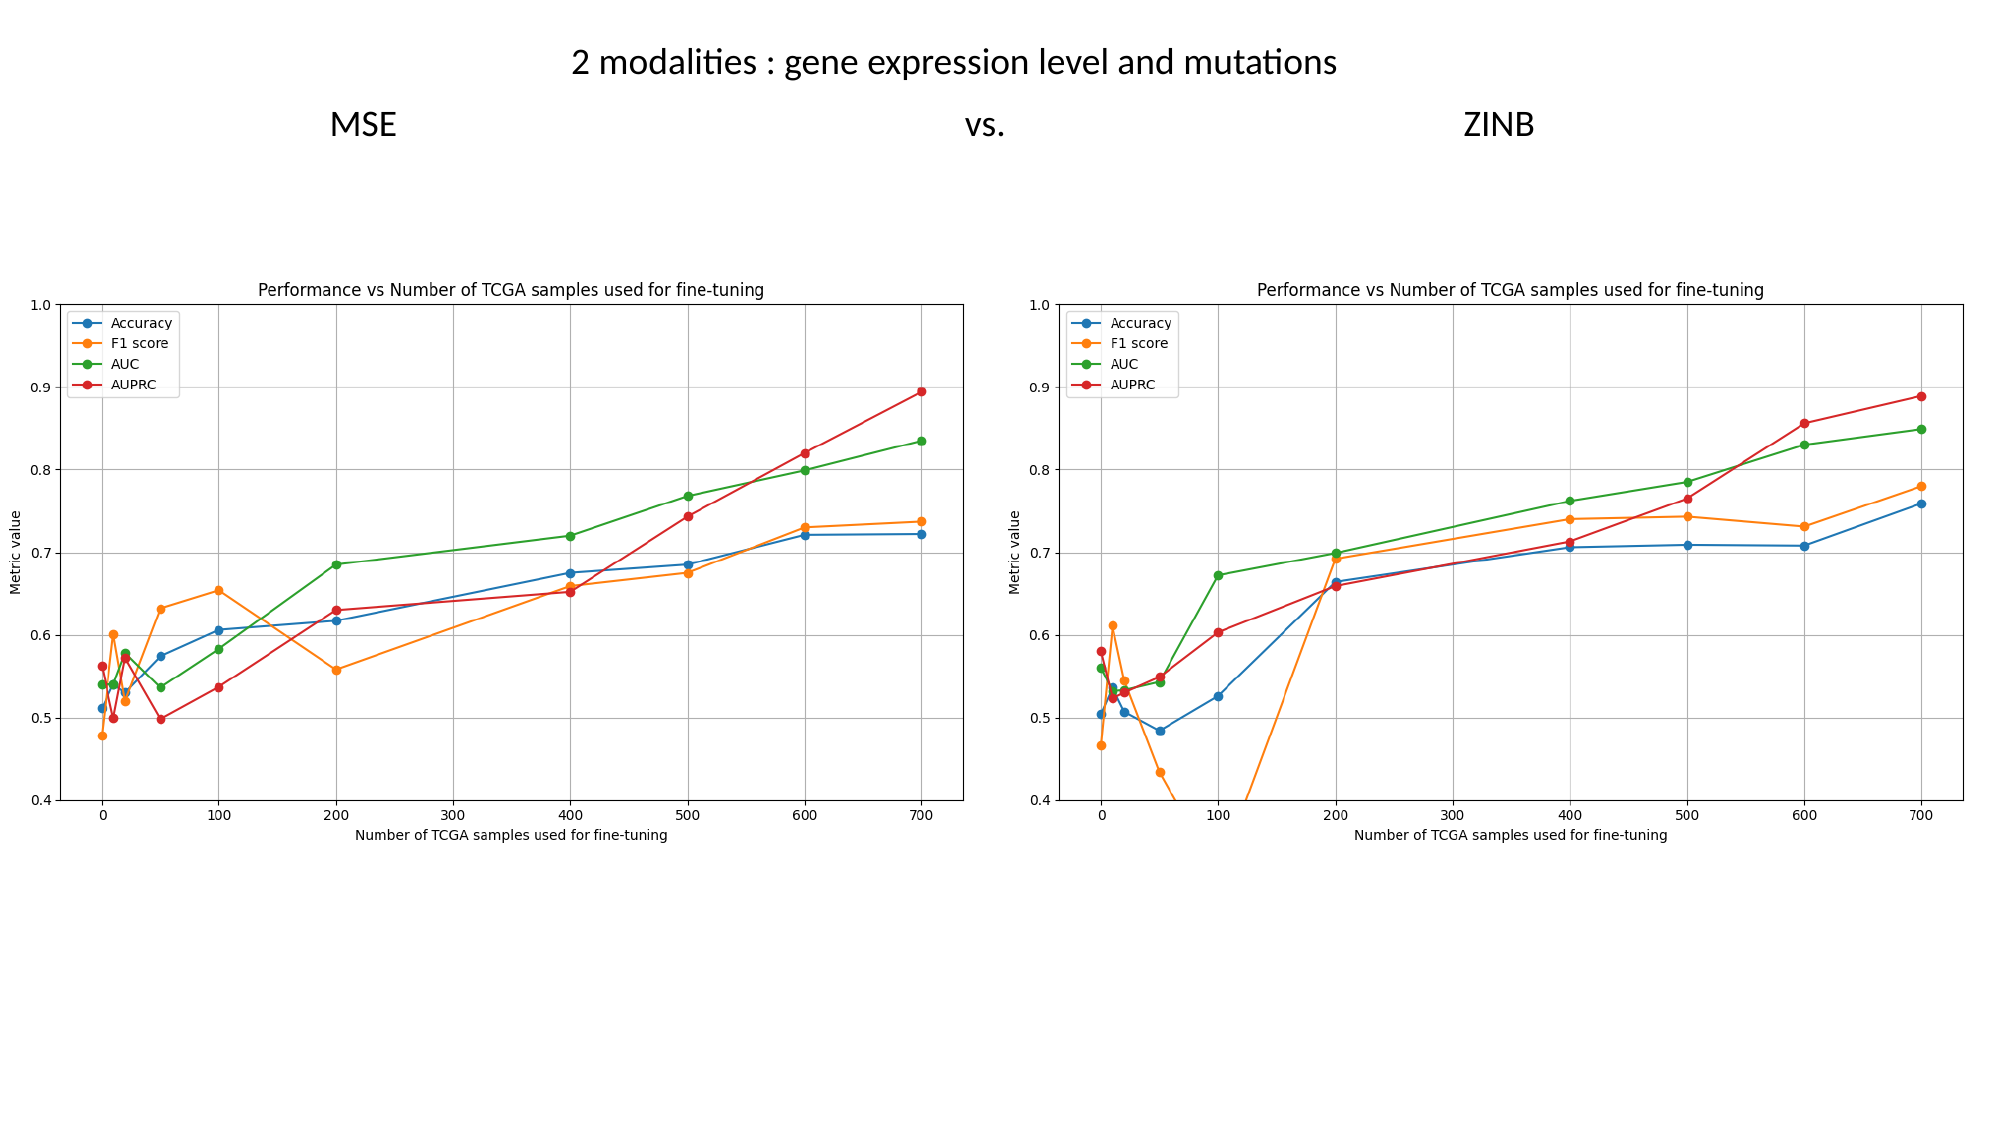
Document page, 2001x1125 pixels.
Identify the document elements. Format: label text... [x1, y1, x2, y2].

text_box 2 modalities : gene expression level and mutations [556, 29, 1354, 90]
text_box MSE vs. ZINB [314, 91, 1554, 152]
picture [999, 272, 1971, 853]
picture [0, 272, 972, 853]
